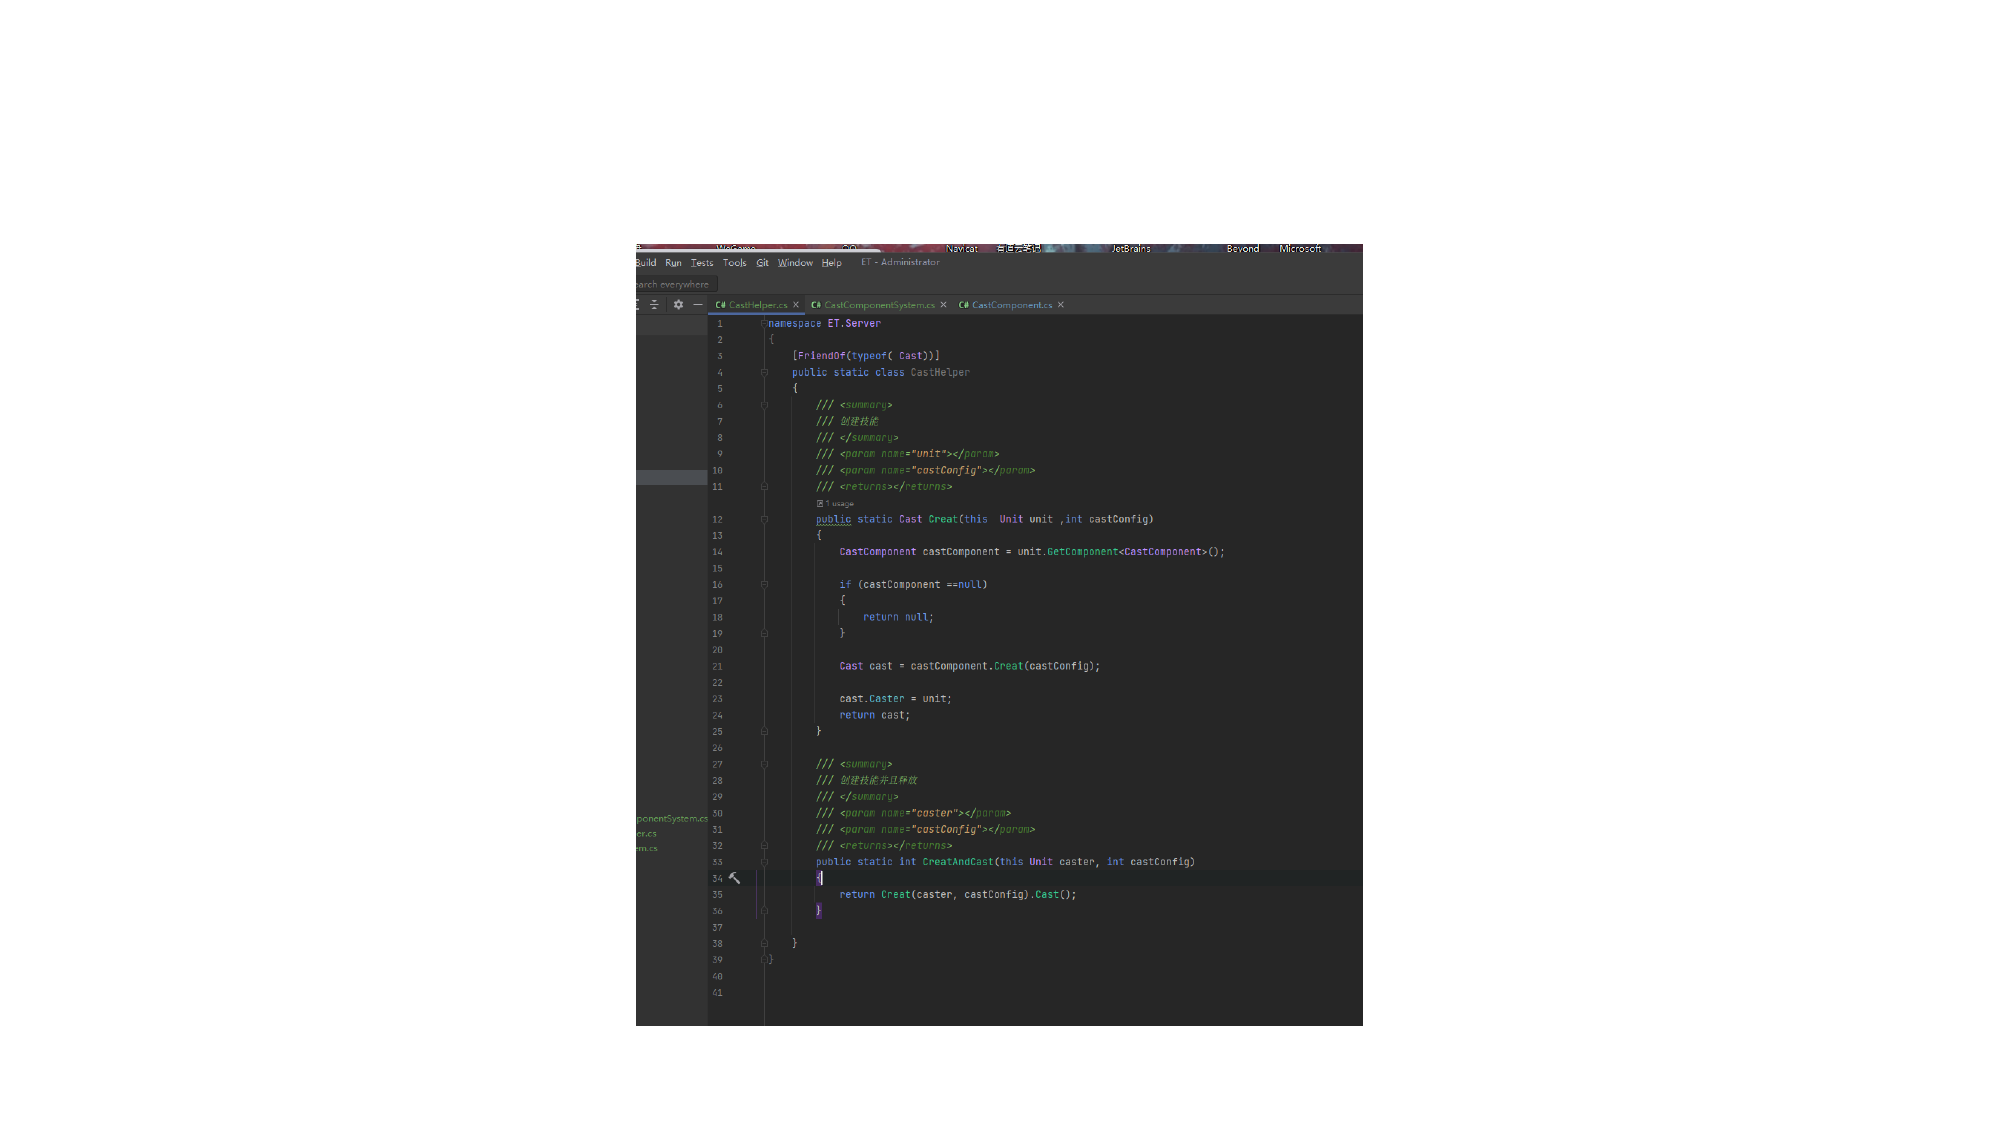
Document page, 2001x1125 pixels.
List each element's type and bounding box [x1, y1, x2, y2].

list [635, 243, 1363, 1026]
